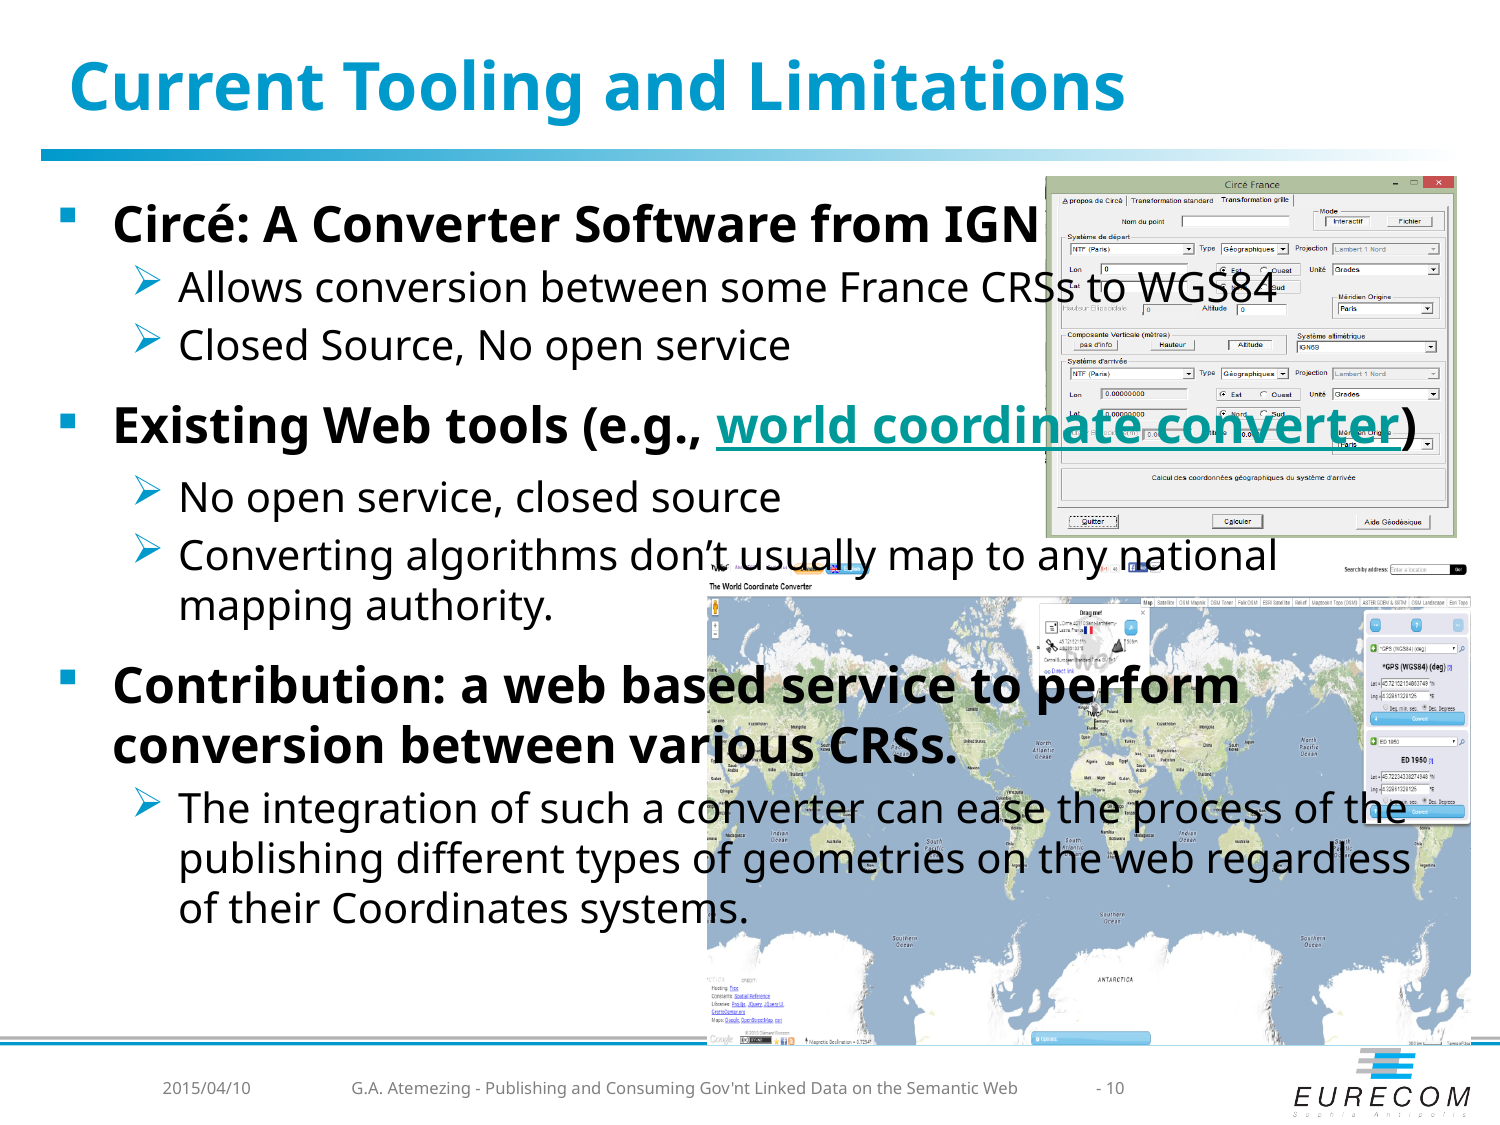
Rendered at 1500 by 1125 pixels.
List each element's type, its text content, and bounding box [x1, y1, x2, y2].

picture [1293, 1048, 1477, 1118]
picture [706, 561, 1471, 1046]
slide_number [147, 1070, 325, 1103]
title Current Tooling and Limitations [52, 30, 1460, 138]
slide_number - 10 [1080, 1070, 1200, 1103]
picture [1045, 176, 1458, 538]
list Circé: A Converter Software from IGN Allows conversion between some France CRSs to WGS84 Closed Source, No open service Existing Web tools (e.g., world coordinate converter) No open service, closed source Converting algorithms don’t usually map to any national mapping authority. Contribution: a web based service to perform conversion between various CRSs. The integration of such a converter can ease the process of the publishing different types of geometries on the web regardless of their Coordinates systems. [40, 184, 1460, 1024]
footer G.A. Atemezing - Publishing and Consuming Gov'nt Linked Data on the Semantic Web [336, 1070, 1069, 1107]
